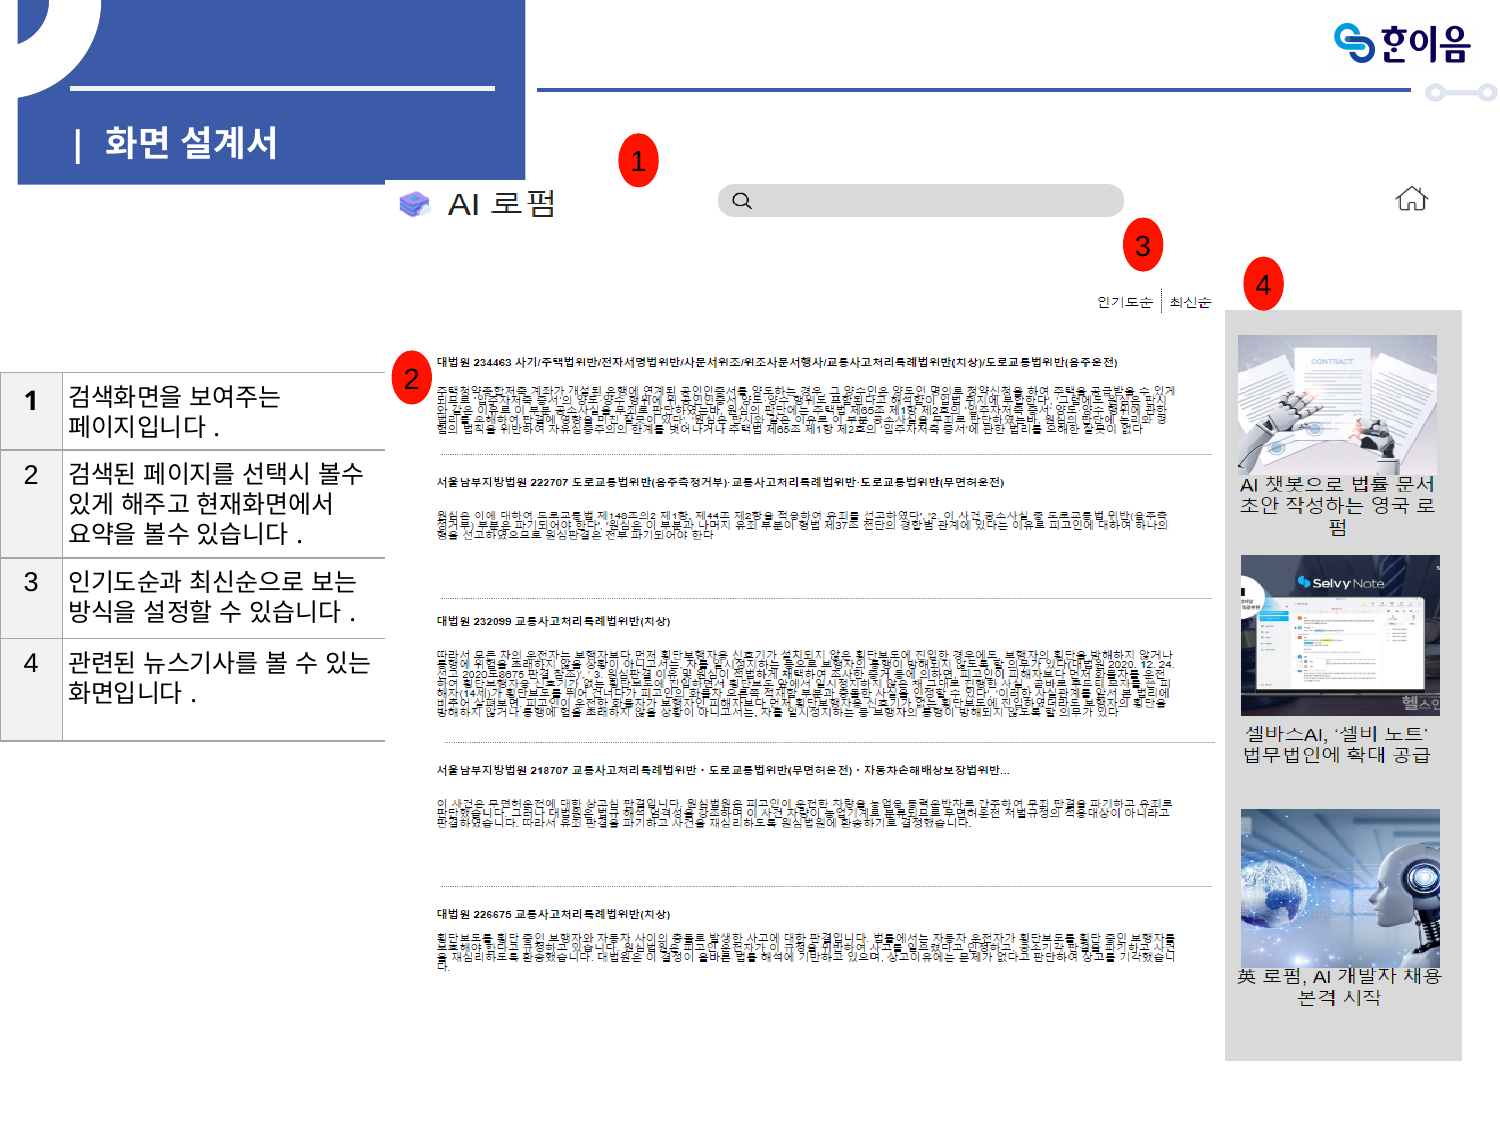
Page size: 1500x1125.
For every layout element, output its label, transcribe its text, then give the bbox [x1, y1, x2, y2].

text_box 1 [618, 133, 659, 178]
text_box | 화면 설계서 [53, 113, 538, 159]
table_cell 인기도순과 최신순으로 보는 방식을 설정할 수 있습니다. [63, 559, 380, 638]
table_header 검색화면을 보여주는 페이지입니다. [63, 373, 380, 449]
picture [1422, 77, 1499, 105]
table_header 1 [1, 373, 62, 449]
picture [385, 180, 1467, 1069]
table_cell 2 [1, 451, 62, 557]
text_box [1, 1, 100, 97]
table_cell 3 [1, 559, 62, 638]
table_cell 검색된 페이지를 선택시 볼수 있게 해주고 현재화면에서 요약을 볼수 있습니다. [63, 451, 380, 557]
table_cell 4 [1, 639, 62, 740]
picture [1330, 20, 1474, 67]
text_box [17, 0, 526, 185]
table_cell 관련된 뉴스기사를 볼 수 있는 화면입니다. [63, 639, 380, 740]
